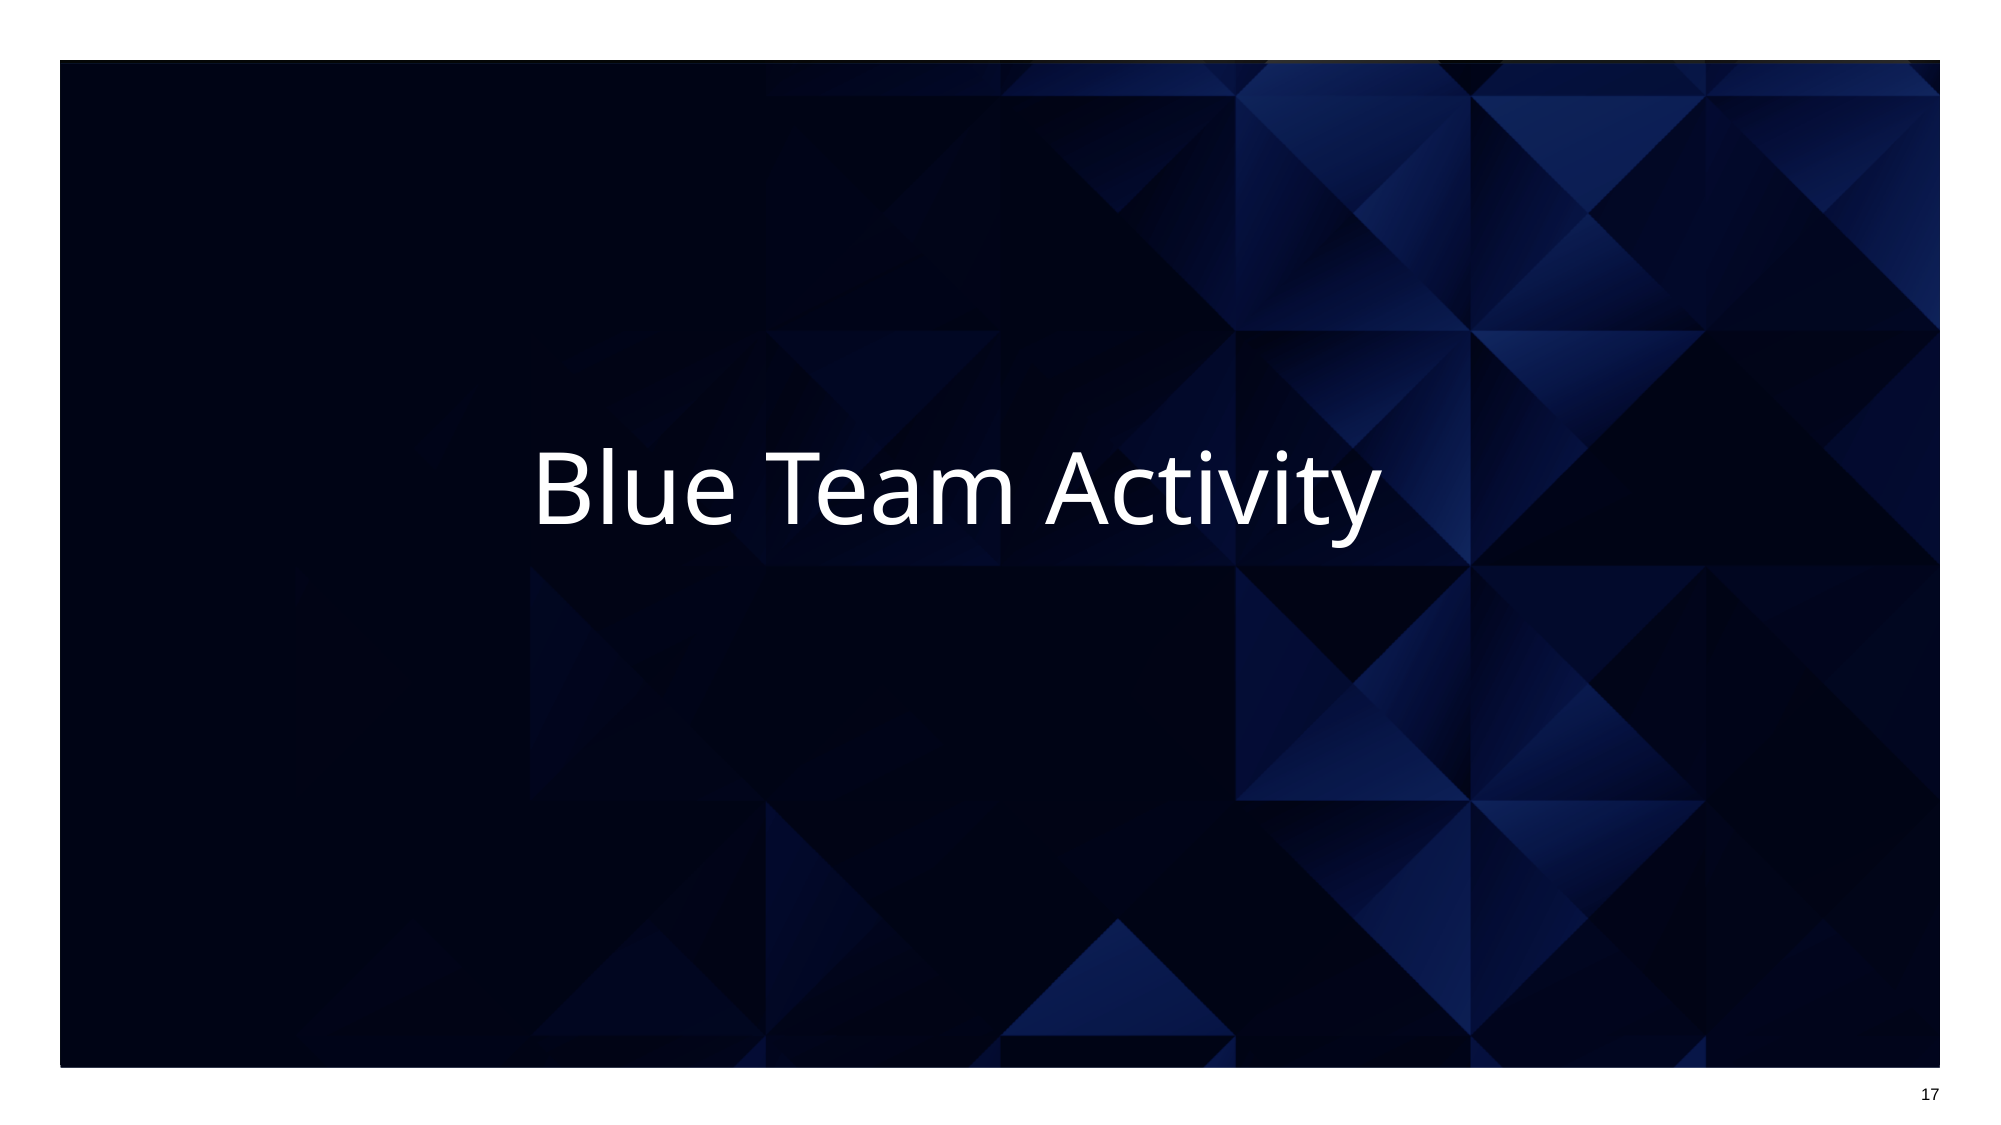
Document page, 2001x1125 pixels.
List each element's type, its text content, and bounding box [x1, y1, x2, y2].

picture [59, 60, 1940, 1069]
text_box 17 [1882, 1084, 1940, 1108]
